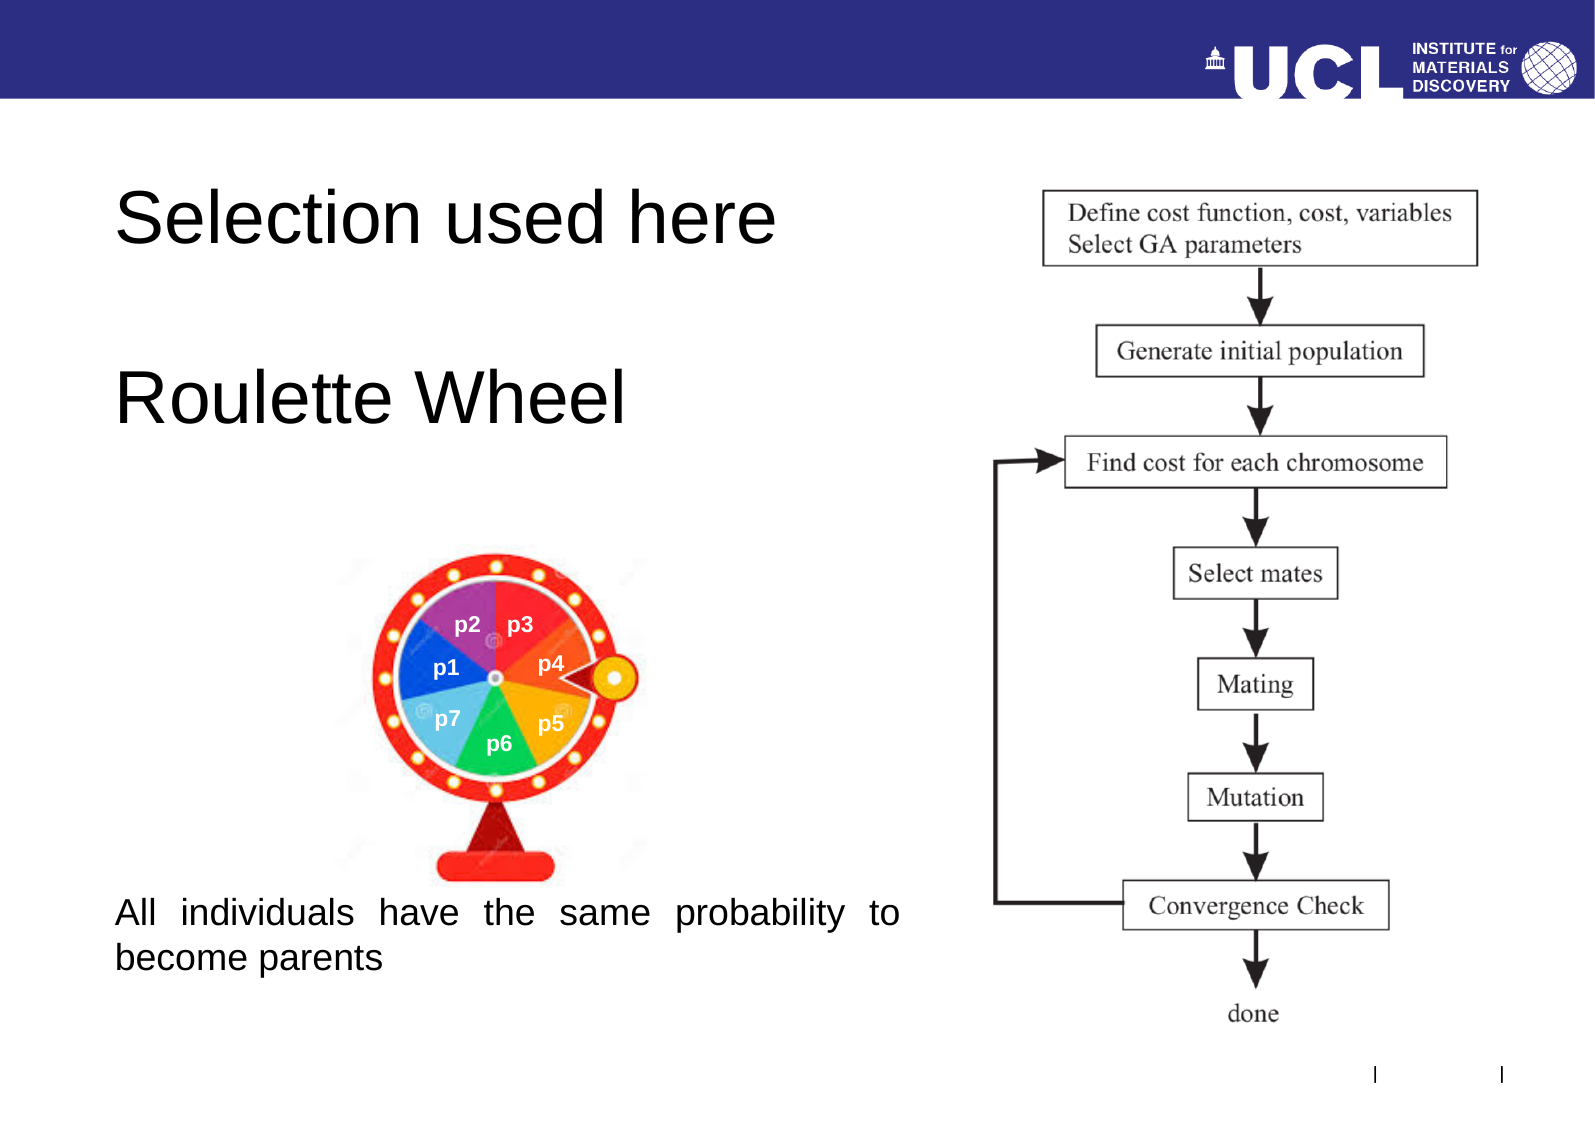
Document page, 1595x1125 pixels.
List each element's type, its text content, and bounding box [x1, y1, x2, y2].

picture [0, 0, 1595, 99]
text_box Selection used here Roulette Wheel All individuals have the same probability to become parents [100, 160, 916, 986]
picture [938, 172, 1545, 1040]
picture [324, 538, 676, 897]
